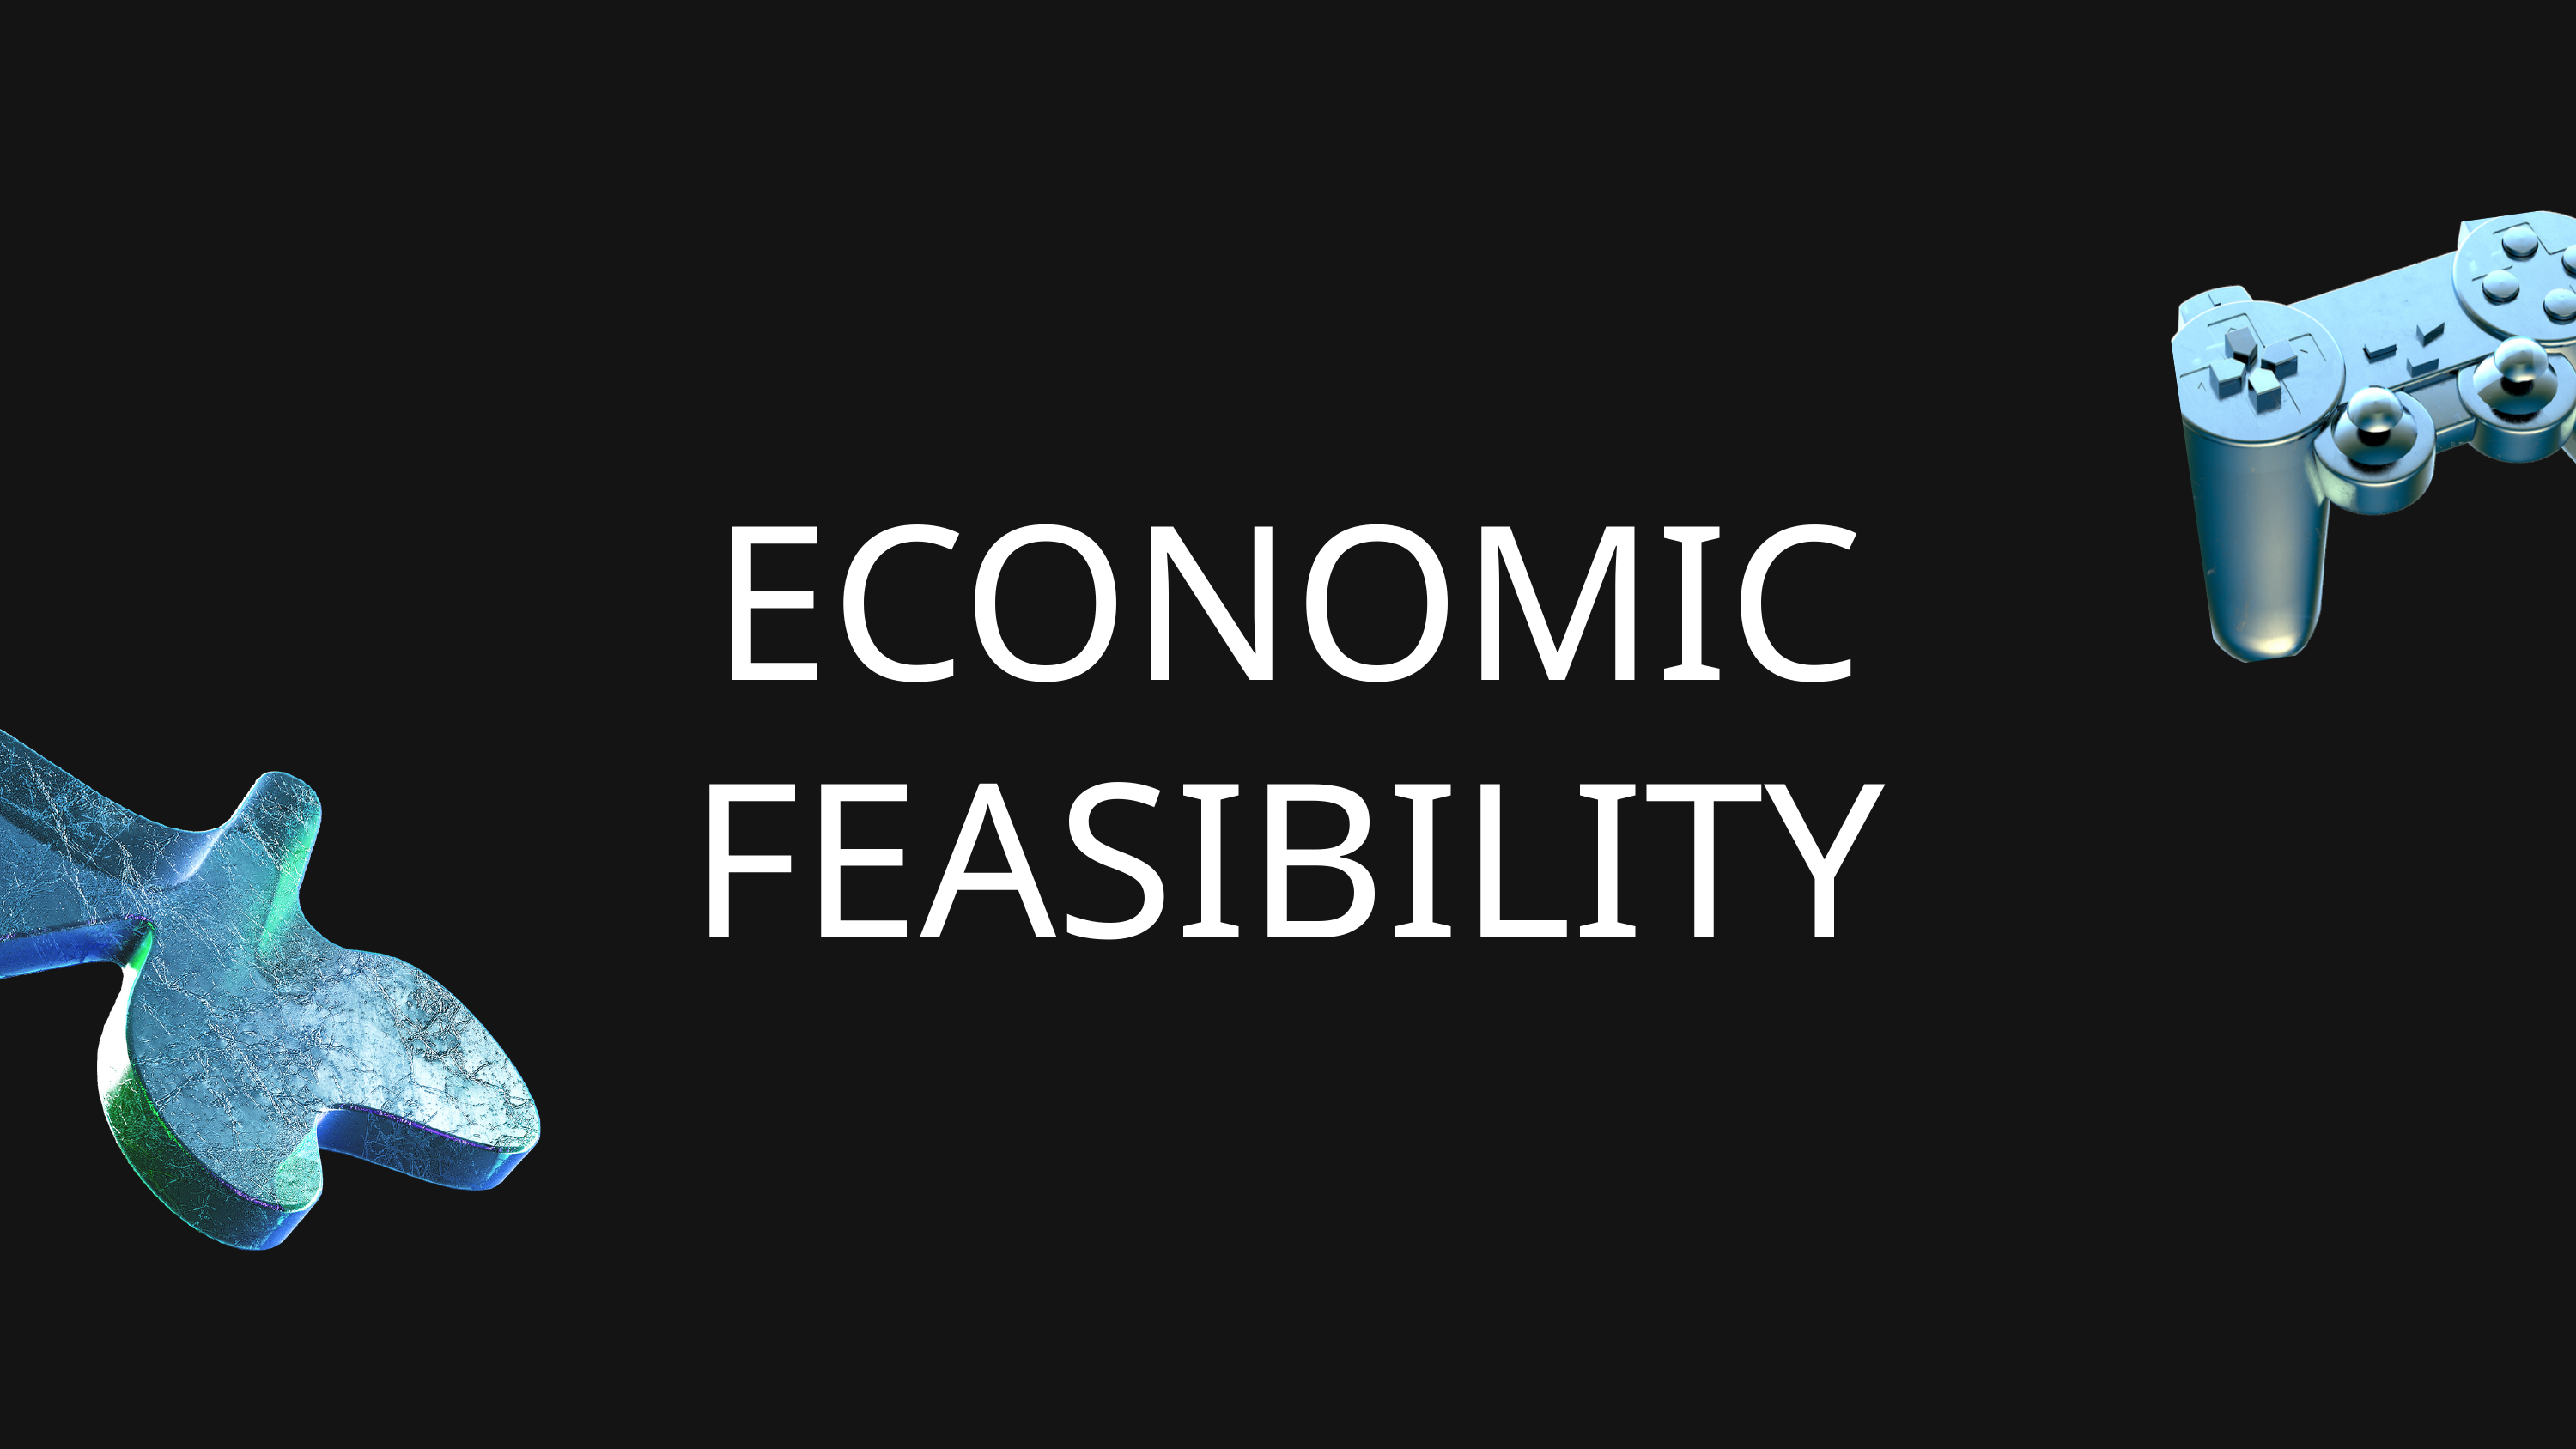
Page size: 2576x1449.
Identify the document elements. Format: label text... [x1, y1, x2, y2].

text_box [2160, 205, 2576, 667]
text_box ECONOMIC FEASIBILITY [467, 465, 2109, 981]
text_box [0, 693, 541, 1251]
